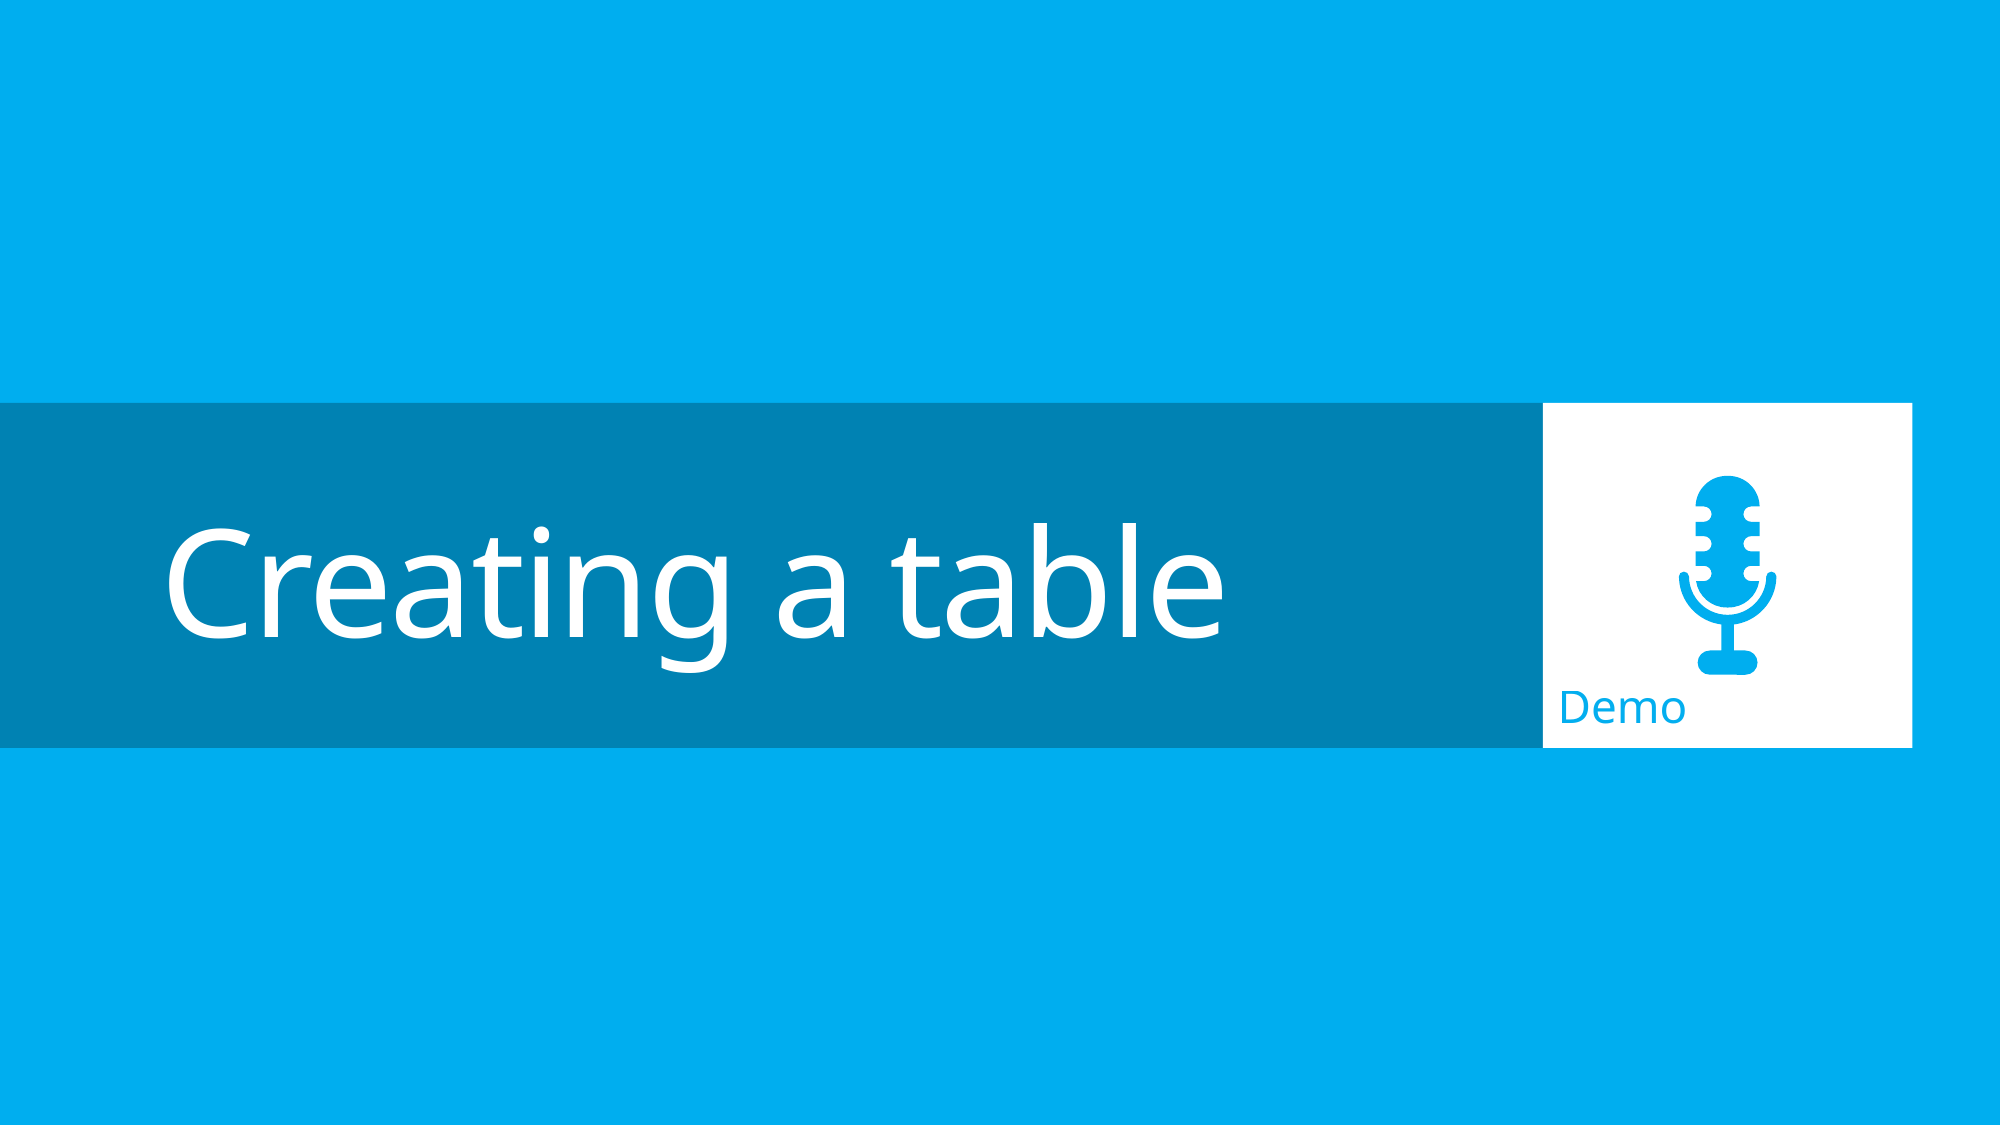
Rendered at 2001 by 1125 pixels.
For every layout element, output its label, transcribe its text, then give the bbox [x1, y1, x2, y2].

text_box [1542, 237, 2000, 914]
text_box [0, 402, 1542, 749]
title Creating a table [160, 505, 1542, 670]
